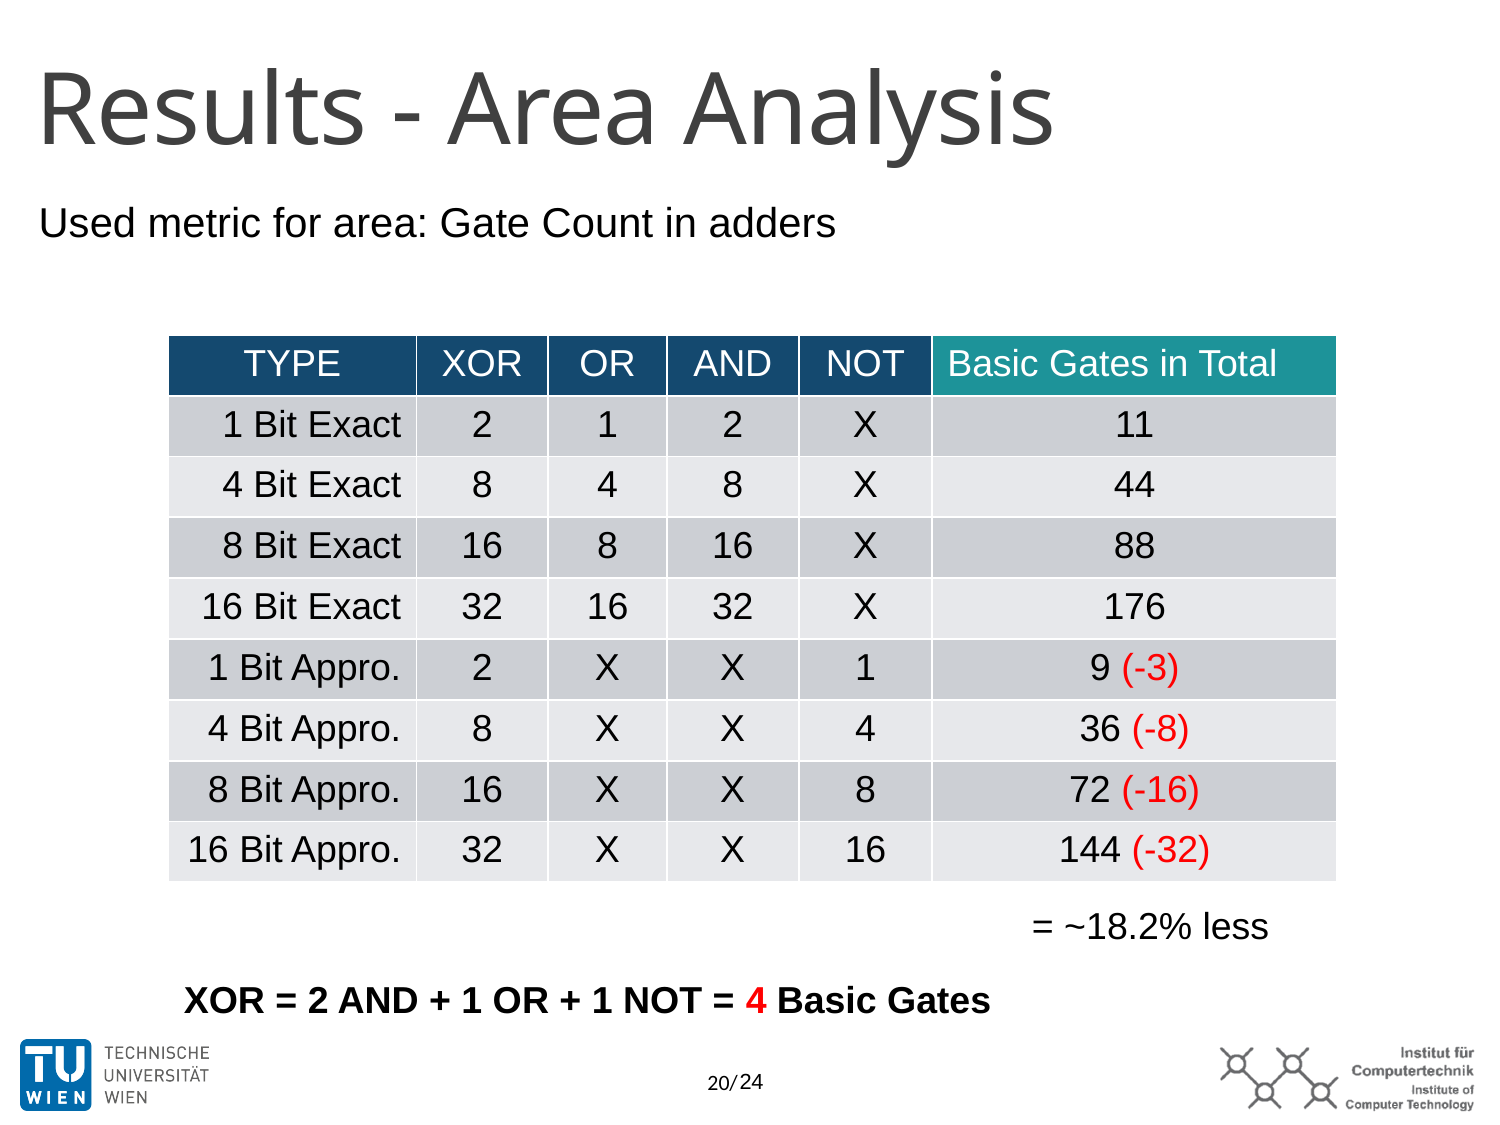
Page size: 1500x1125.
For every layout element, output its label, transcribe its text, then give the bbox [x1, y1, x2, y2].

table_cell 16 [668, 518, 798, 577]
text_box Results - Area Analysis [20, 16, 1471, 173]
table_cell 8 [549, 518, 666, 577]
table_cell 32 [417, 579, 547, 638]
table_cell 2 [417, 640, 547, 699]
text_box Used metric for area: Gate Count in adders [20, 187, 1471, 1030]
table_cell X [800, 397, 931, 456]
table_cell 144 (-32) [933, 822, 1336, 881]
table_cell 44 [933, 457, 1336, 516]
table_header Basic Gates in Total [933, 336, 1336, 395]
table_cell X [800, 457, 931, 516]
table_cell 176 [933, 579, 1336, 638]
table_cell X [549, 640, 666, 699]
table_header NOT [800, 336, 931, 395]
table_cell 88 [933, 518, 1336, 577]
table_cell X [549, 822, 666, 881]
table_cell 4 [800, 701, 931, 760]
table_cell 8 [417, 457, 547, 516]
table_cell X [668, 762, 798, 821]
table_cell 8 Bit Appro. [169, 762, 416, 821]
table_cell X [668, 640, 798, 699]
picture [1214, 1040, 1475, 1113]
table_cell 4 Bit Exact [169, 457, 416, 516]
text_box 20/ [657, 1051, 753, 1112]
table_cell 36 (-8) [933, 701, 1336, 760]
text_box = ~18.2% less [1017, 895, 1306, 955]
table_cell X [800, 518, 931, 577]
table_header AND [668, 336, 798, 395]
table_cell X [549, 762, 666, 821]
table_cell X [549, 701, 666, 760]
table_cell 8 [668, 457, 798, 516]
table_cell 16 [800, 822, 931, 881]
table_cell 1 Bit Appro. [169, 640, 416, 699]
table_cell 8 [800, 762, 931, 821]
table_cell 1 [549, 397, 666, 456]
table_cell 8 Bit Exact [169, 518, 416, 577]
picture [20, 1039, 209, 1111]
table_cell 2 [668, 397, 798, 456]
table_cell 32 [417, 822, 547, 881]
table_header OR [549, 336, 666, 395]
text_box XOR = 2 AND + 1 OR + 1 NOT = 4 Basic Gates [169, 968, 1017, 1029]
table_cell 16 [417, 518, 547, 577]
table_cell 32 [668, 579, 798, 638]
table_cell 2 [417, 397, 547, 456]
table_cell 9 (-3) [933, 640, 1336, 699]
table_cell 1 Bit Exact [169, 397, 416, 456]
table_cell 8 [417, 701, 547, 760]
table_cell 72 (-16) [933, 762, 1336, 821]
table_cell X [668, 701, 798, 760]
table_cell 16 Bit Exact [169, 579, 416, 638]
table_cell 16 Bit Appro. [169, 822, 416, 881]
table_cell 16 [549, 579, 666, 638]
table_cell 16 [417, 762, 547, 821]
table_cell 4 [549, 457, 666, 516]
table_cell 11 [933, 397, 1336, 456]
table_header XOR [417, 336, 547, 395]
table_cell 4 Bit Appro. [169, 701, 416, 760]
table_cell 1 [800, 640, 931, 699]
table_cell X [800, 579, 931, 638]
table_header TYPE [169, 336, 416, 395]
table_cell X [668, 822, 798, 881]
